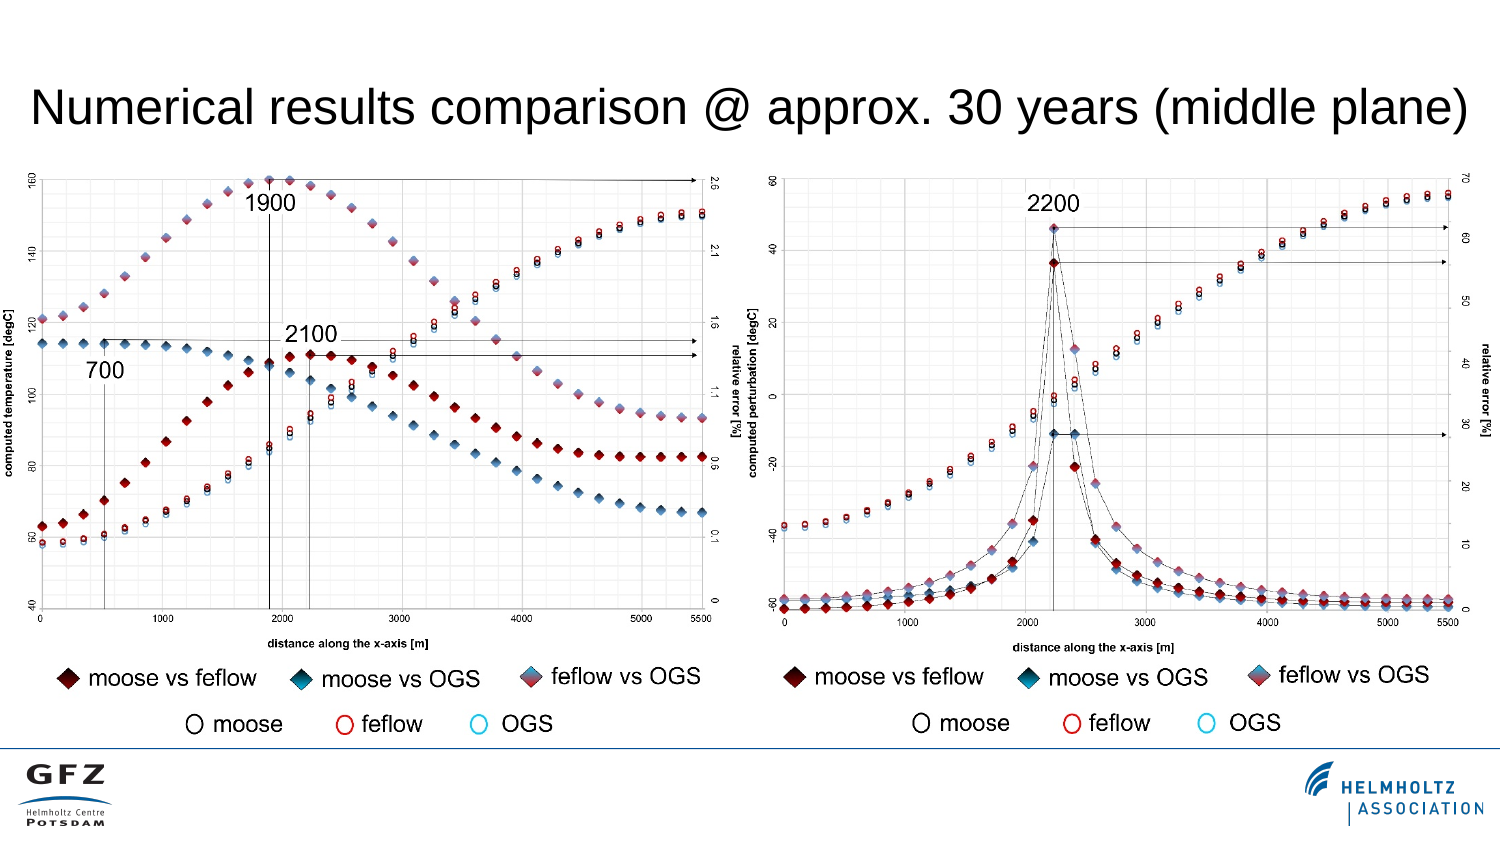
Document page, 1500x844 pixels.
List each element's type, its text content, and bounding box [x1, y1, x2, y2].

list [3, 173, 741, 735]
text_box Numerical results comparison @ approx. 30 years (middle plane) [0, 67, 1500, 143]
picture [746, 172, 1491, 734]
